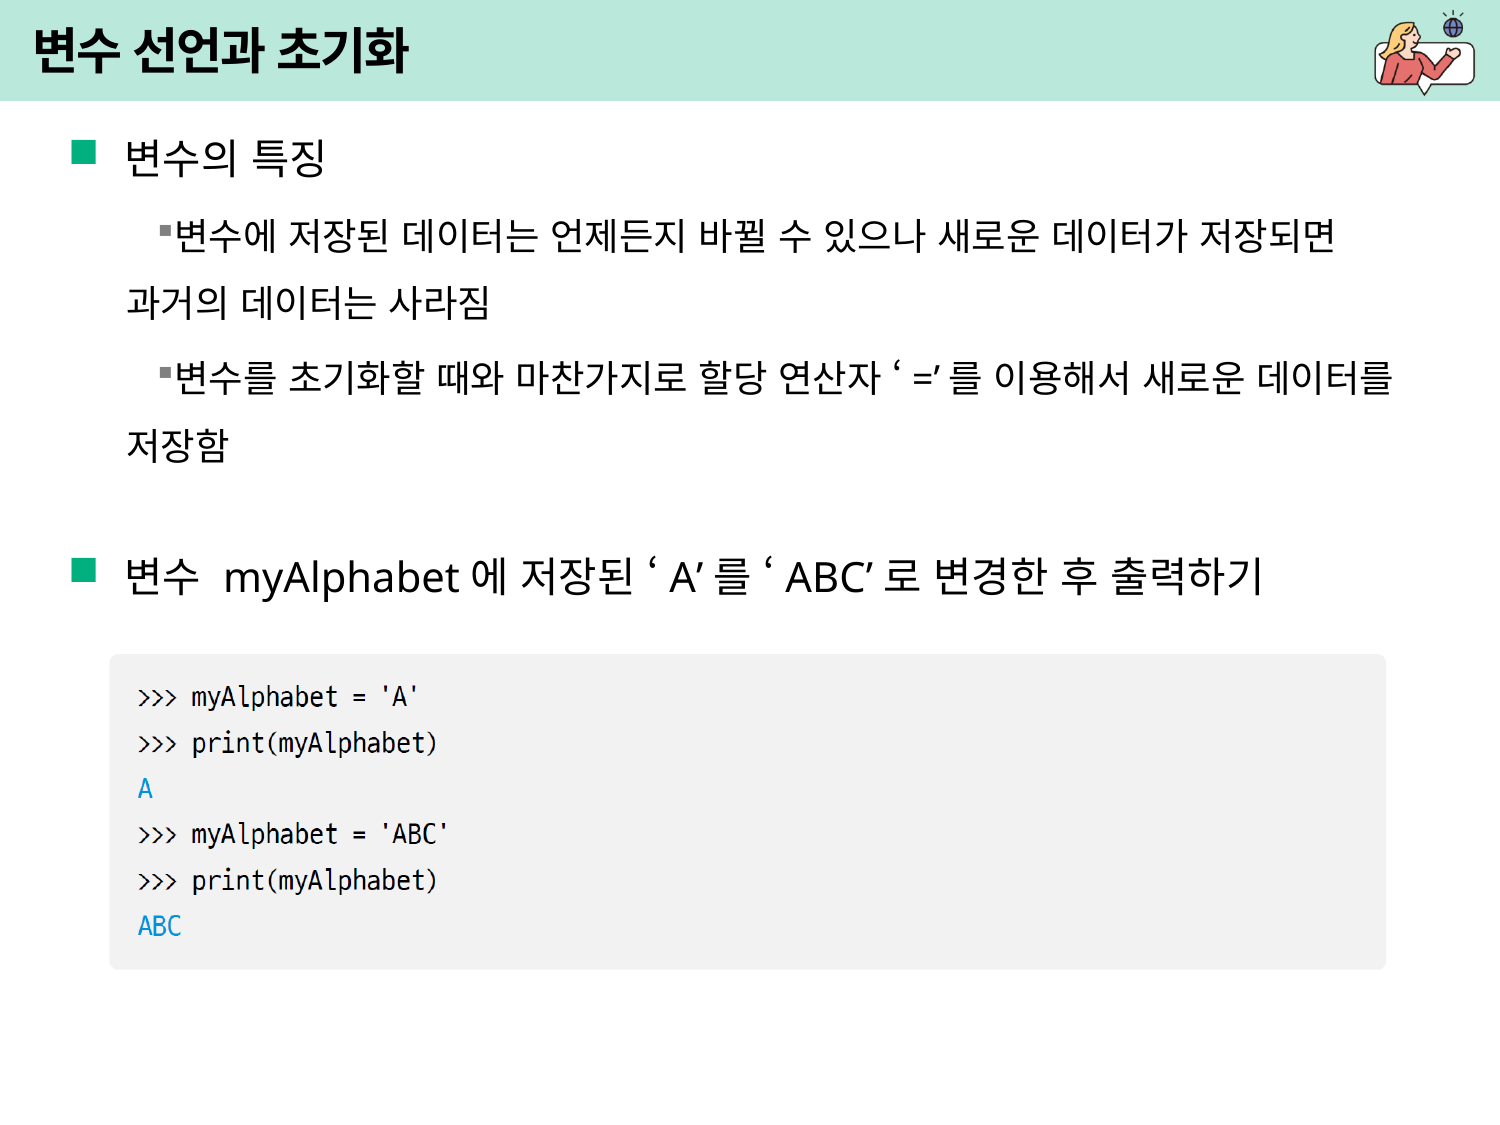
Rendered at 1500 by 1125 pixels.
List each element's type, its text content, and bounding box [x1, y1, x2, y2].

list 변수의 특징 변수에 저장된 데이터는 언제든지 바뀔 수 있으나 새로운 데이터가 저장되면 과거의 데이터는 사라짐 변수를 초기화할 때와 마찬가지로 할당 연산자 ‘=’를 이용해서 새로운 데이터를 저장함 변수 myAlphabet에 저장된 ‘A’를 ‘ABC’로 변경한 후 출력하기 [53, 125, 1425, 1005]
picture [1359, 0, 1500, 97]
picture [105, 644, 1394, 970]
title 변수 선언과 초기화 [17, 10, 1295, 89]
